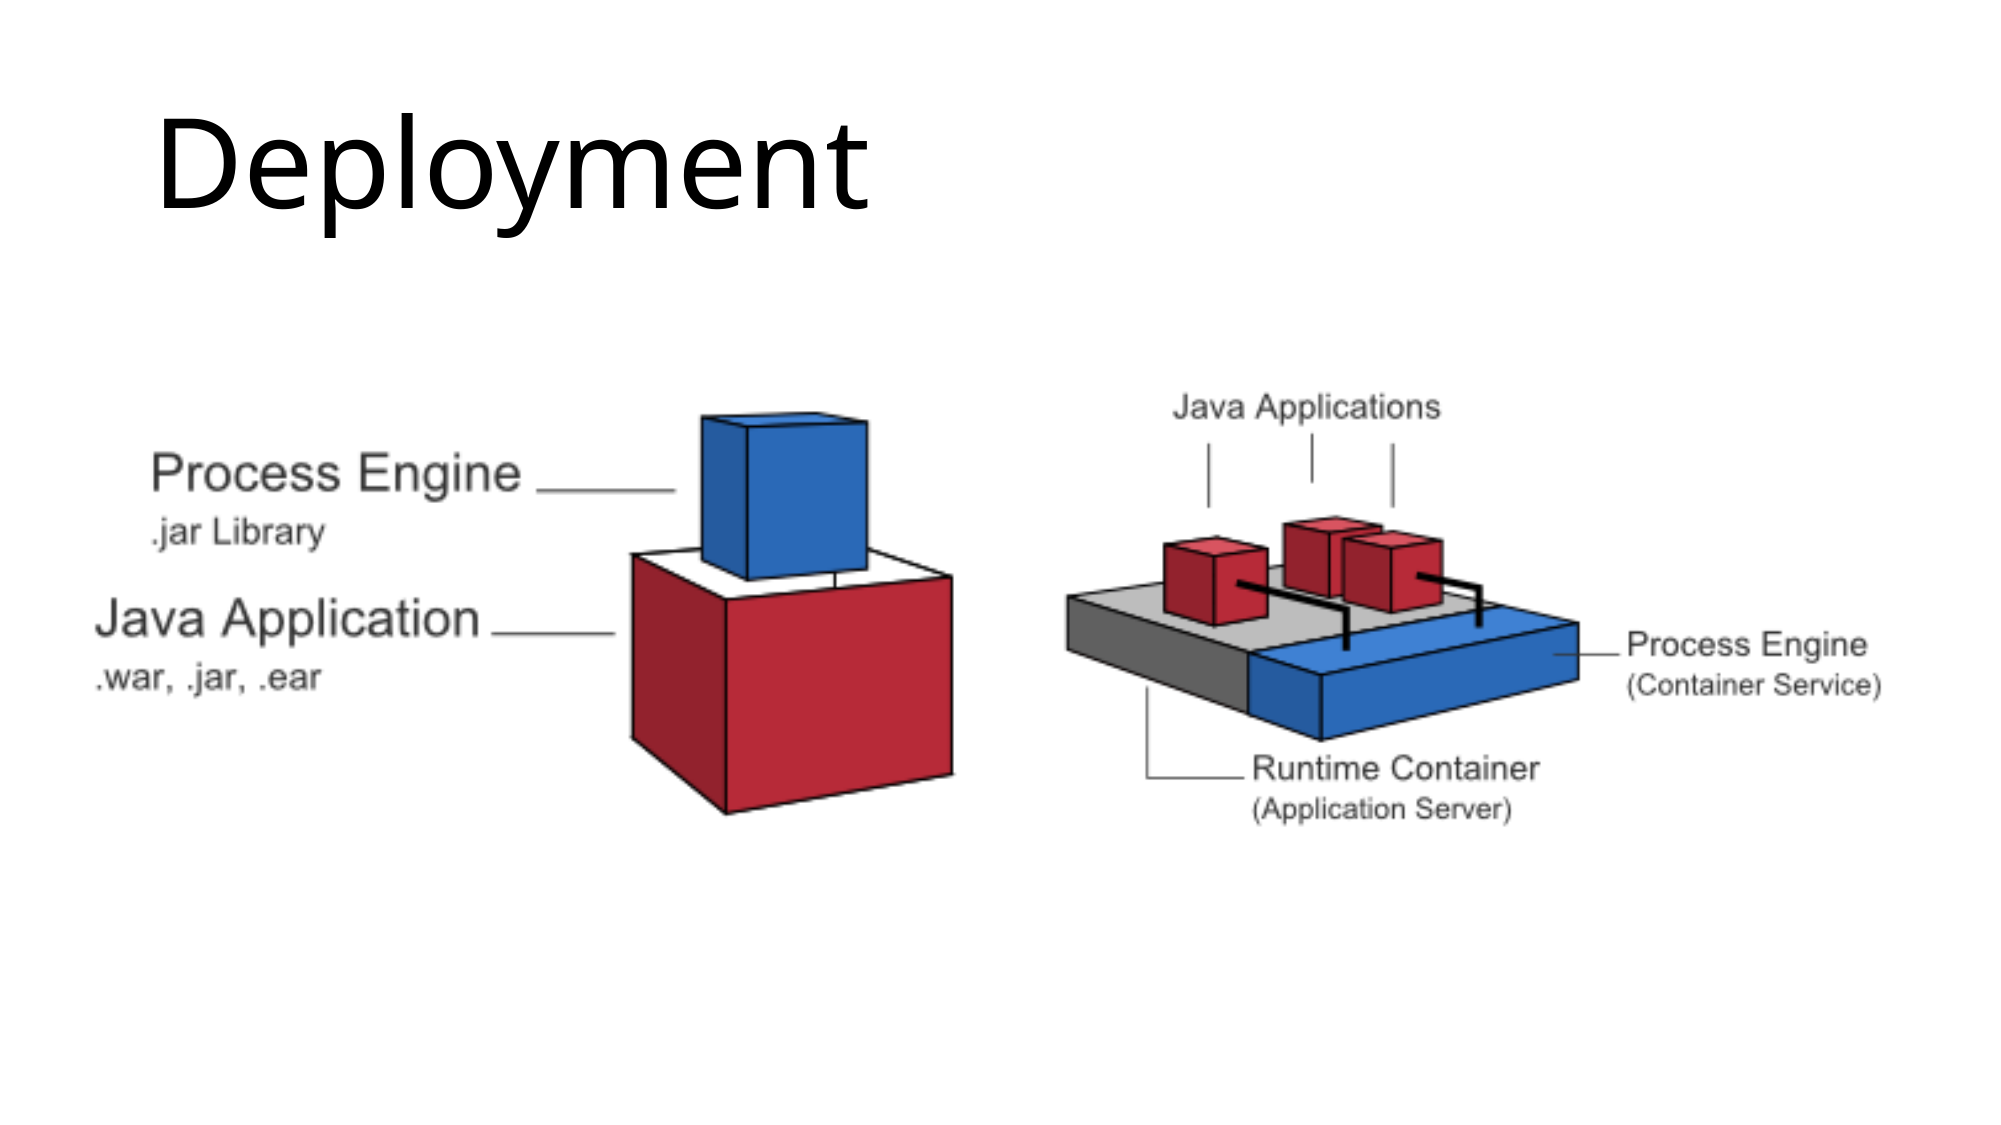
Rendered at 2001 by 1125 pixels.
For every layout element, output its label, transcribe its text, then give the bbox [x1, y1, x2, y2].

title Deployment [137, 59, 1863, 278]
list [75, 392, 978, 824]
picture [1050, 381, 1896, 840]
